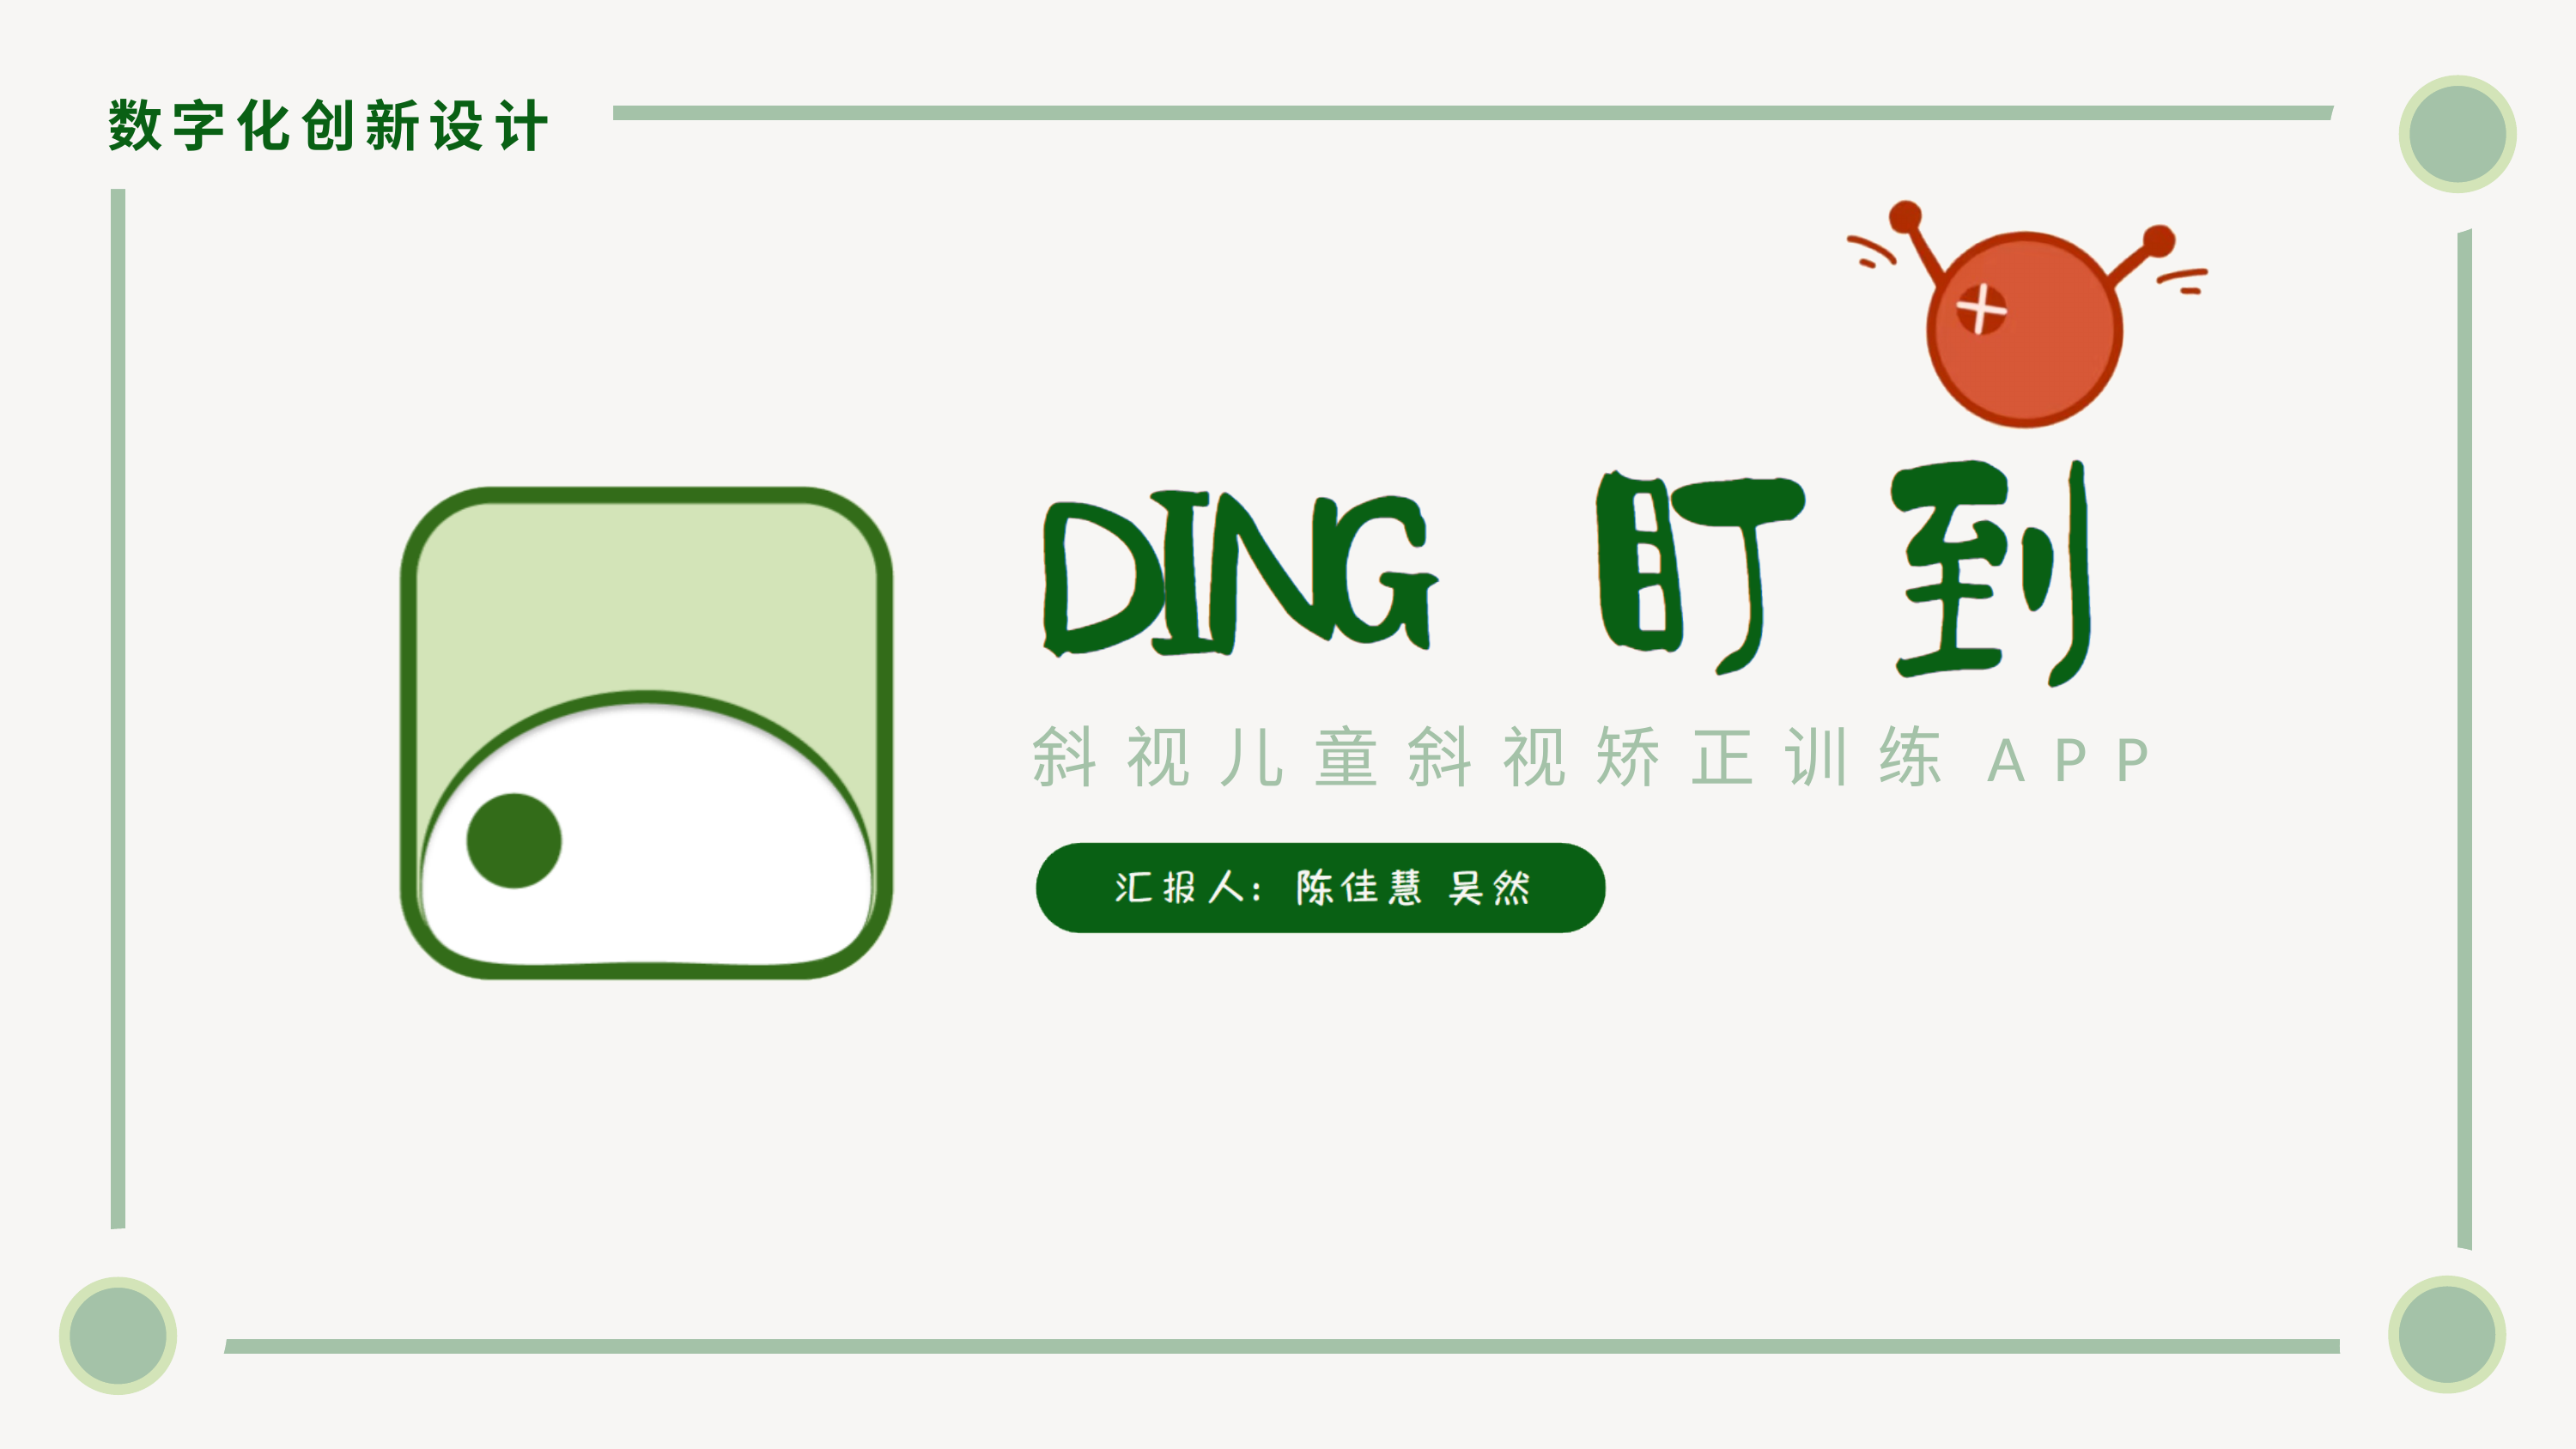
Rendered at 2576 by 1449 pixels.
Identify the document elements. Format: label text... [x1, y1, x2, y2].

text_box [2337, 1244, 2548, 1447]
picture [998, 822, 1636, 957]
text_box [2327, 35, 2537, 239]
text_box [2402, 78, 2514, 190]
picture [987, 176, 2247, 713]
picture [313, 444, 967, 1011]
text_box [2391, 1279, 2503, 1391]
text_box [116, 111, 2467, 1349]
text_box [19, 1227, 229, 1429]
text_box 数字化创新设计 [106, 80, 741, 155]
text_box [62, 1280, 174, 1391]
text_box [30, 46, 615, 191]
